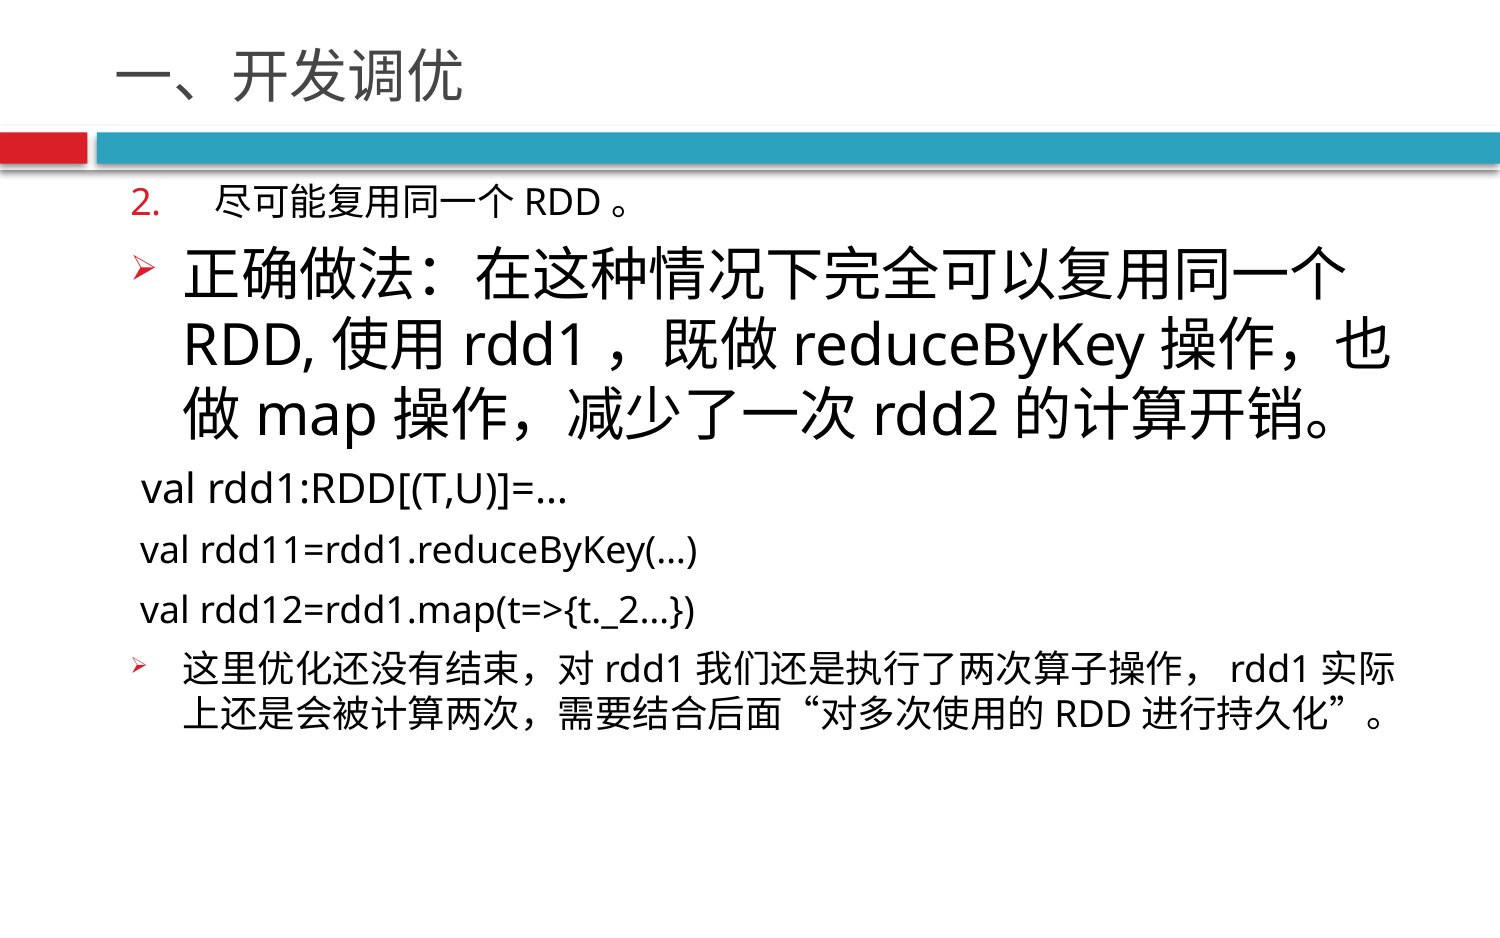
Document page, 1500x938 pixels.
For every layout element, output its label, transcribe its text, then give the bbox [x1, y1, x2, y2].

list 尽可能复用同一个RDD。 正确做法：在这种情况下完全可以复用同一个RDD,使用rdd1，既做reduceByKey操作，也做map操作，减少了一次rdd2的计算开销。 val rdd1:RDD[(T,U)]=… val rdd11=rdd1.reduceByKey(…) val rdd12=rdd1.map(t=>{t._2…}) 这里优化还没有结束，对rdd1我们还是执行了两次算子操作，rdd1实际上还是会被计算两次，需要结合后面“对多次使用的RDD进行持久化”。 [100, 169, 1438, 847]
title 一、开发调优 [99, 21, 1438, 127]
